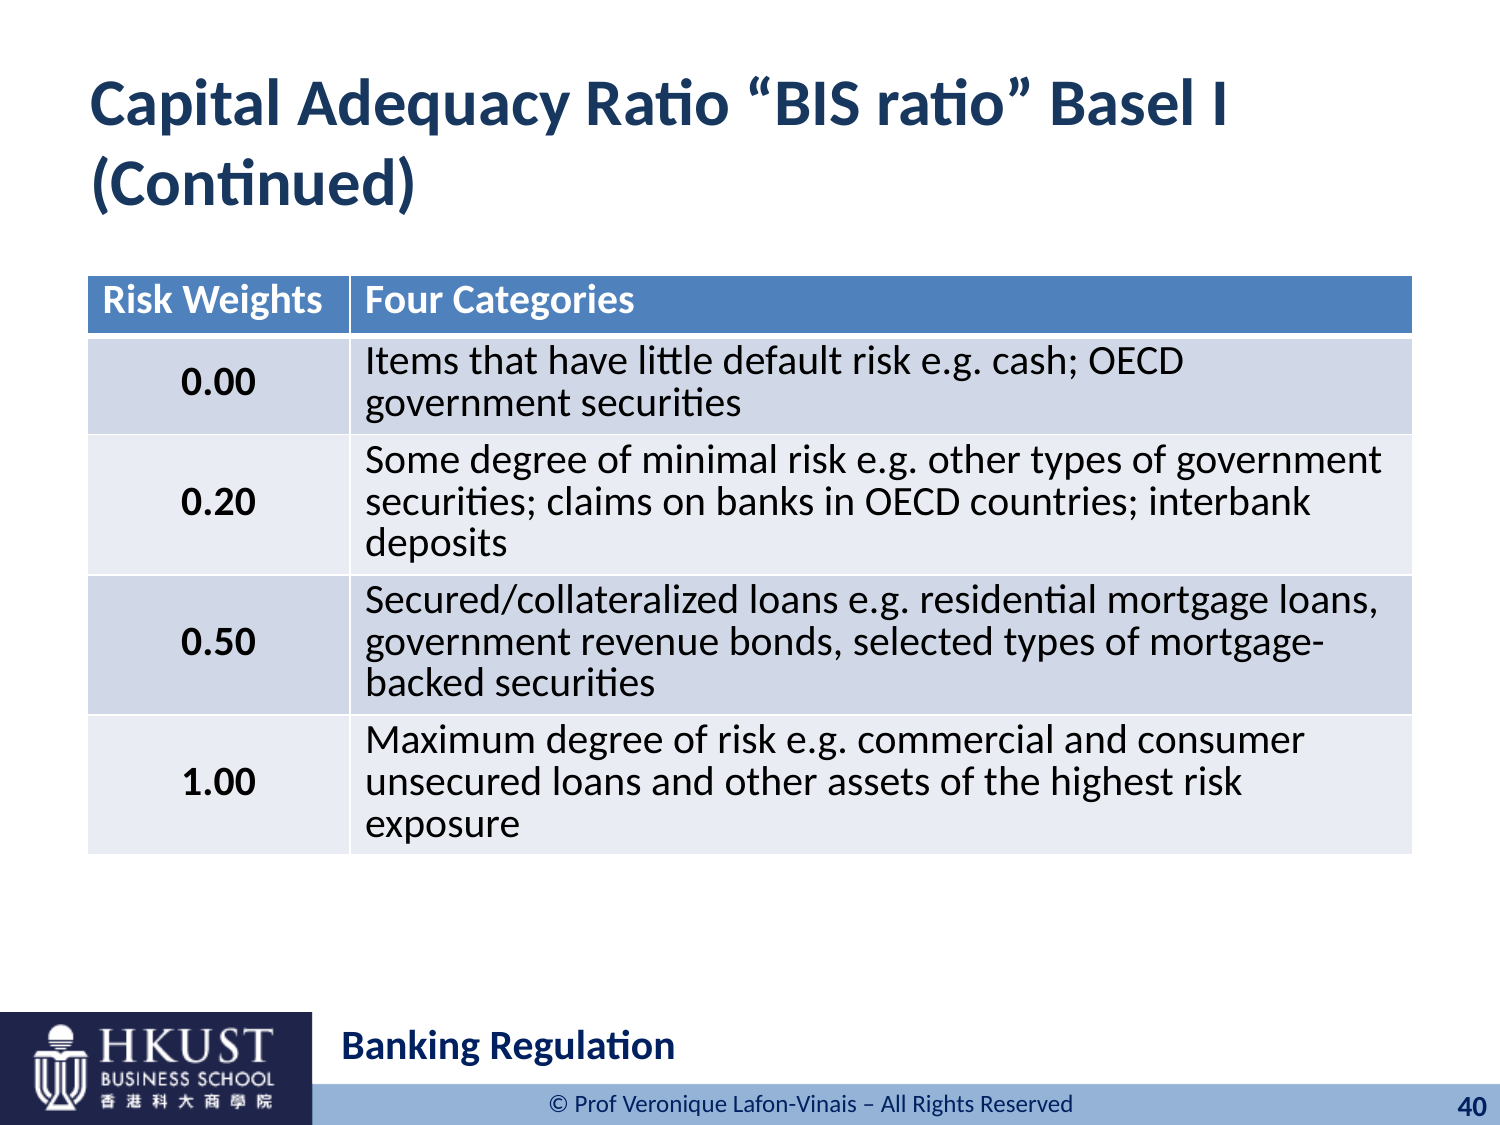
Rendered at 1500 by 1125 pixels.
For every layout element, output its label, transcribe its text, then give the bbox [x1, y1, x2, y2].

table_cell Items that have little default risk e.g. cash; OECD government securities [351, 339, 1412, 434]
table_header Four Categories [351, 276, 1412, 333]
table_cell Secured/collateralized loans e.g. residential mortgage loans, government revenue bonds, selected types of mortgage-backed securities [351, 576, 1412, 714]
footer Banking Regulation [326, 1007, 1500, 1078]
table_cell 0.20 [88, 435, 349, 574]
title Capital Adequacy Ratio “BIS ratio” Basel I (Continued) [74, 44, 1426, 233]
table_cell Maximum degree of risk e.g. commercial and consumer unsecured loans and other assets of the highest risk exposure [351, 716, 1412, 854]
table_cell Some degree of minimal risk e.g. other types of government securities; claims on banks in OECD countries; interbank deposits [351, 435, 1412, 574]
table_cell 1.00 [88, 716, 349, 854]
picture [0, 1012, 1500, 1125]
table_header Risk Weights [88, 276, 349, 333]
table_cell 0.50 [88, 576, 349, 714]
table_cell 0.00 [88, 339, 349, 434]
slide_number 40 [1351, 1080, 1500, 1125]
